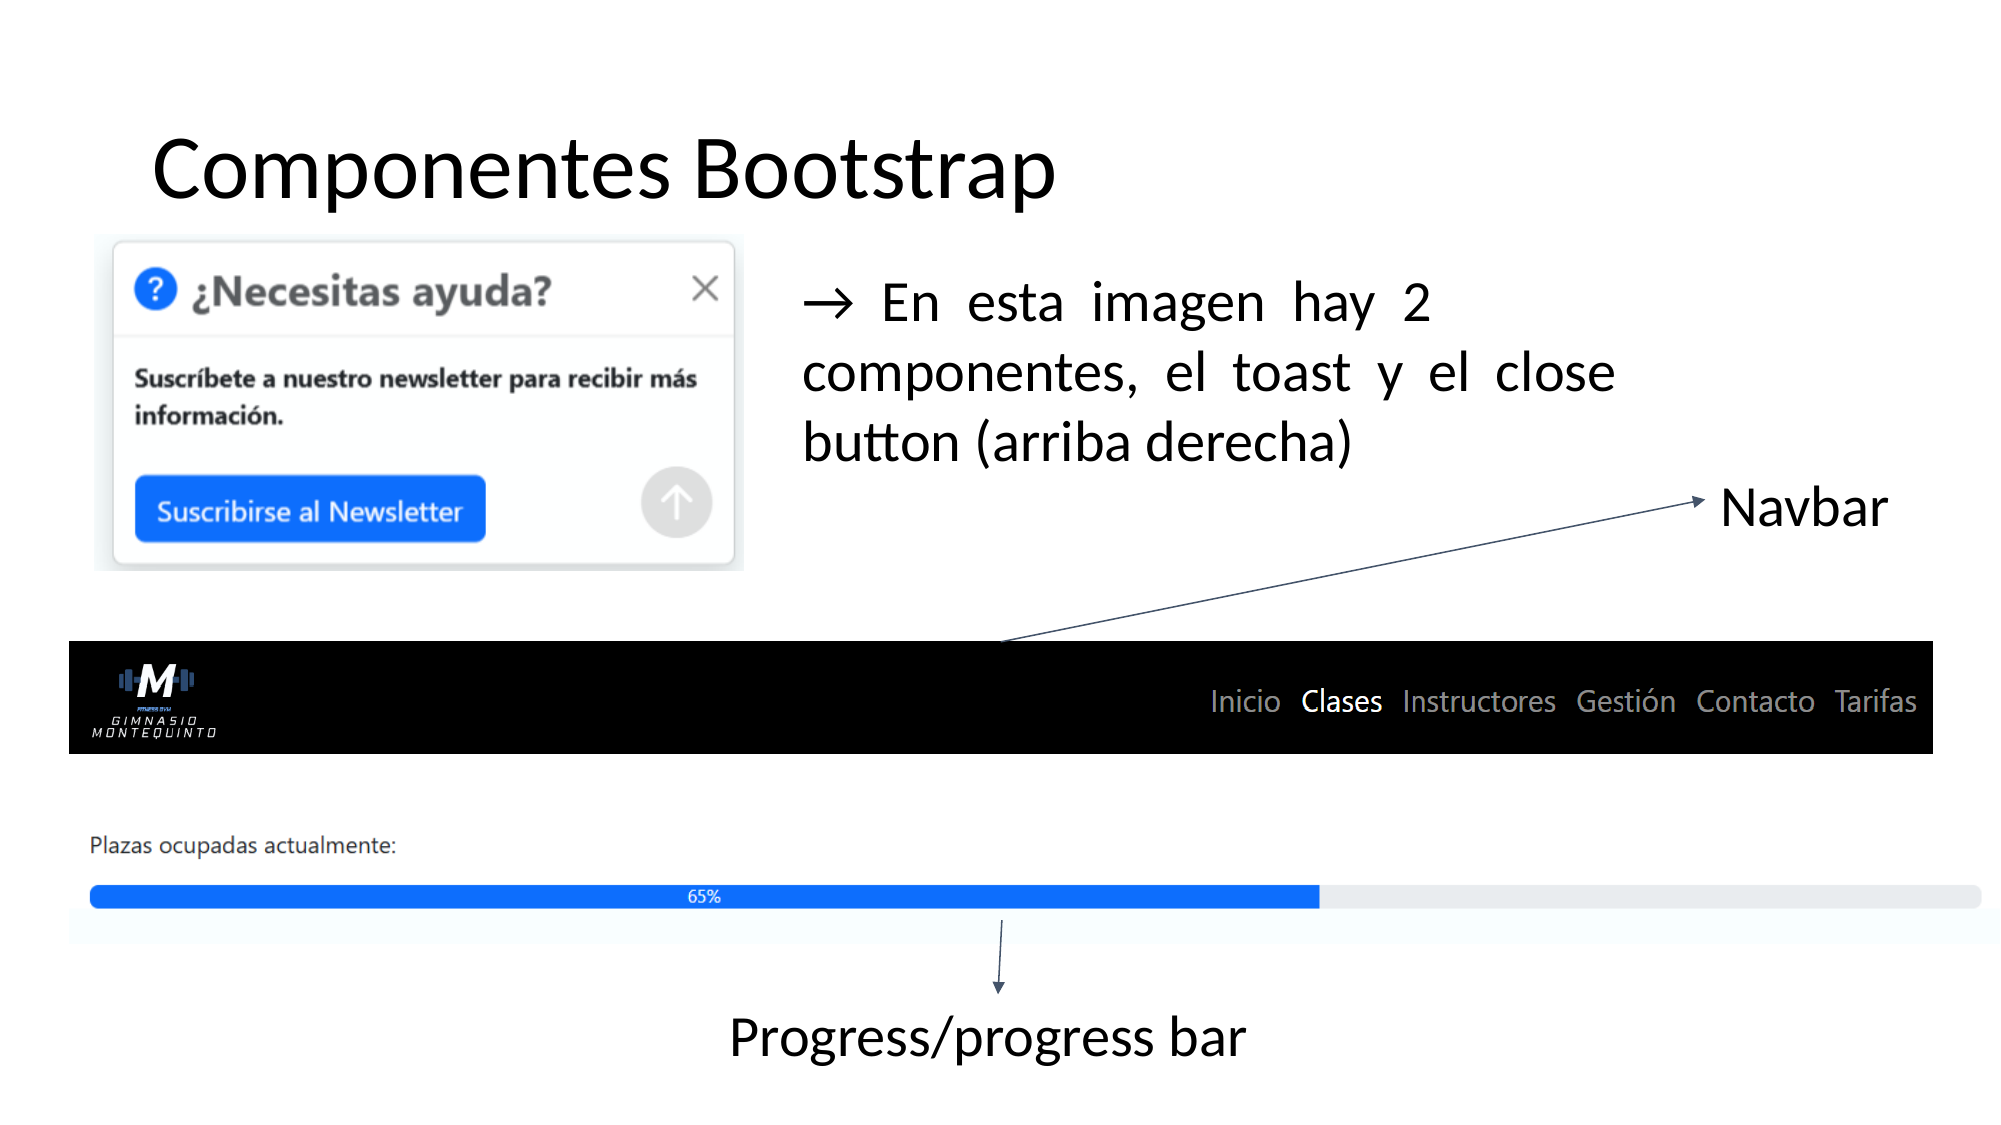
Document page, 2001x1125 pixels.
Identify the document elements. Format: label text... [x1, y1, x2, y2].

text_box → En esta imagen hay 2 componentes, el toast y el close button (arriba derecha) [787, 248, 1632, 546]
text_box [1000, 499, 1706, 643]
picture [68, 825, 2000, 944]
picture [94, 234, 744, 571]
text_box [997, 919, 1003, 995]
text_box Progress/progress bar [714, 982, 1285, 1125]
picture [68, 641, 1933, 754]
text_box Navbar [1705, 453, 2000, 546]
title Componentes Bootstrap [137, 59, 1863, 278]
